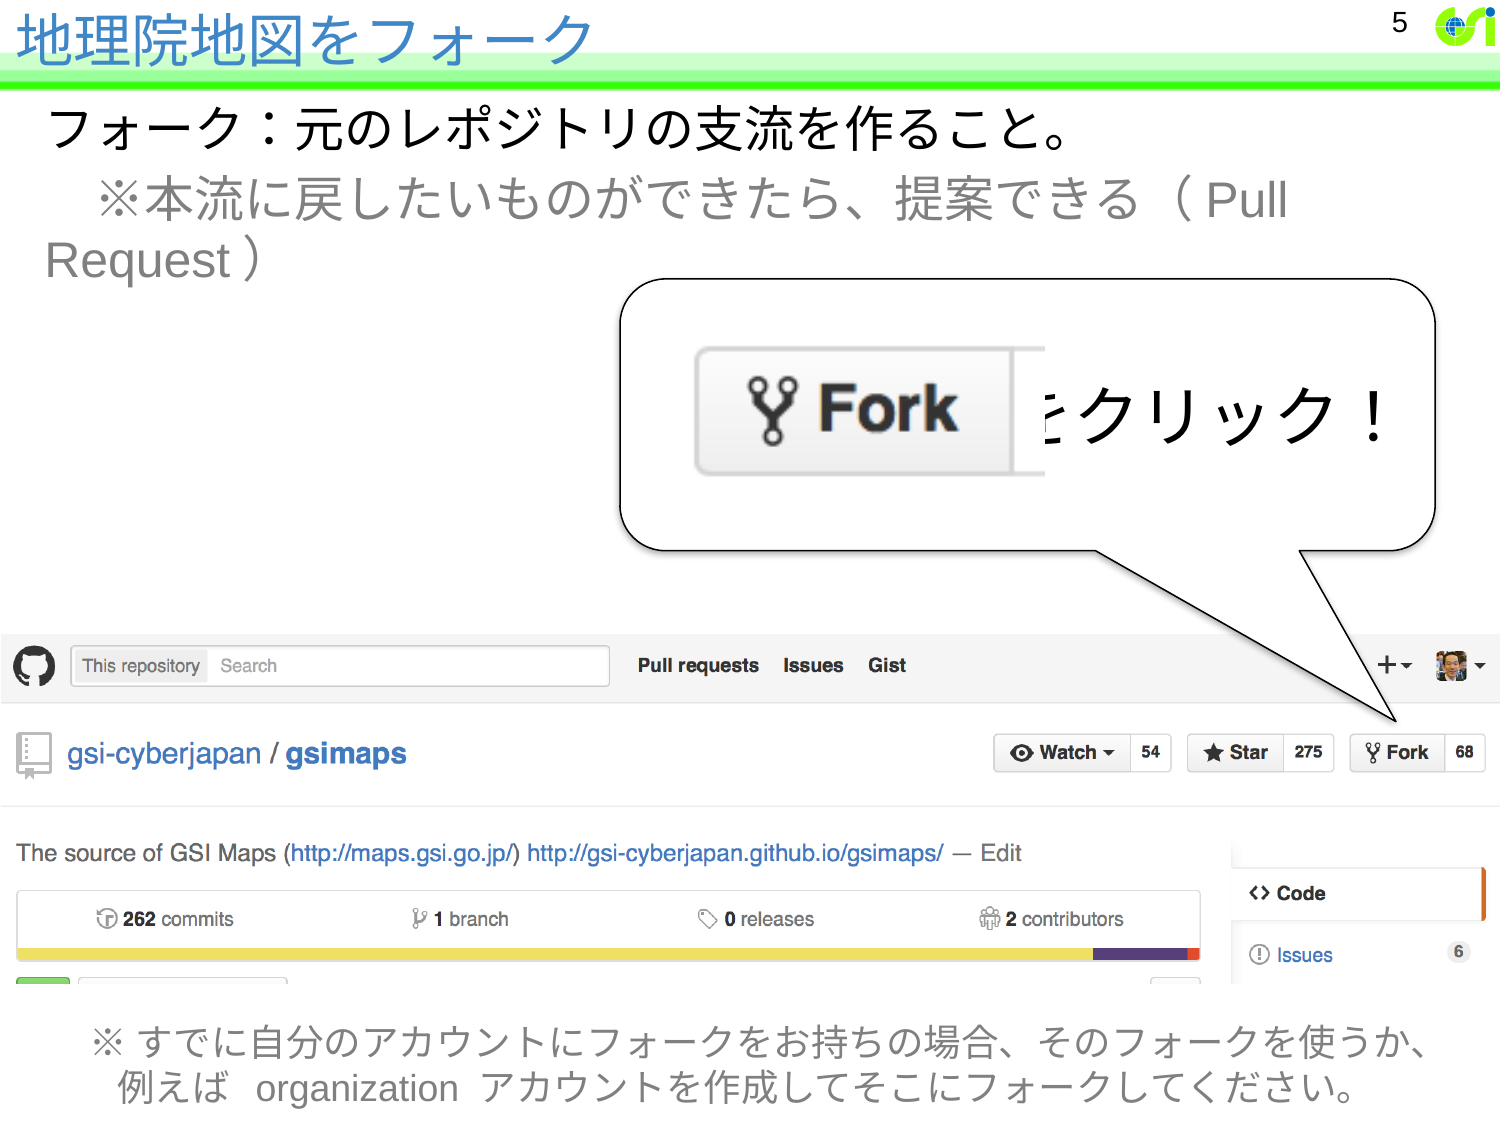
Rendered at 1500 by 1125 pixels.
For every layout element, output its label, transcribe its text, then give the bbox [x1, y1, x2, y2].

title 地理院地図をフォーク [0, 0, 1152, 79]
text_box ※すでに自分のアカウントにフォークをお持ちの場合、そのフォークを使うか、 例えば organization アカウントを作成してそこにフォークしてください。 [74, 1011, 1463, 1117]
picture [0, 633, 1500, 984]
text_box をクリック！ [619, 278, 1436, 632]
slide_number 5 [1072, 0, 1424, 74]
picture [655, 302, 1045, 528]
list フォーク：元のレポジトリの支流を作ること。 ※本流に戻したいものができたら、提案できる（Pull Request） [29, 90, 1471, 256]
picture [0, 0, 1500, 91]
